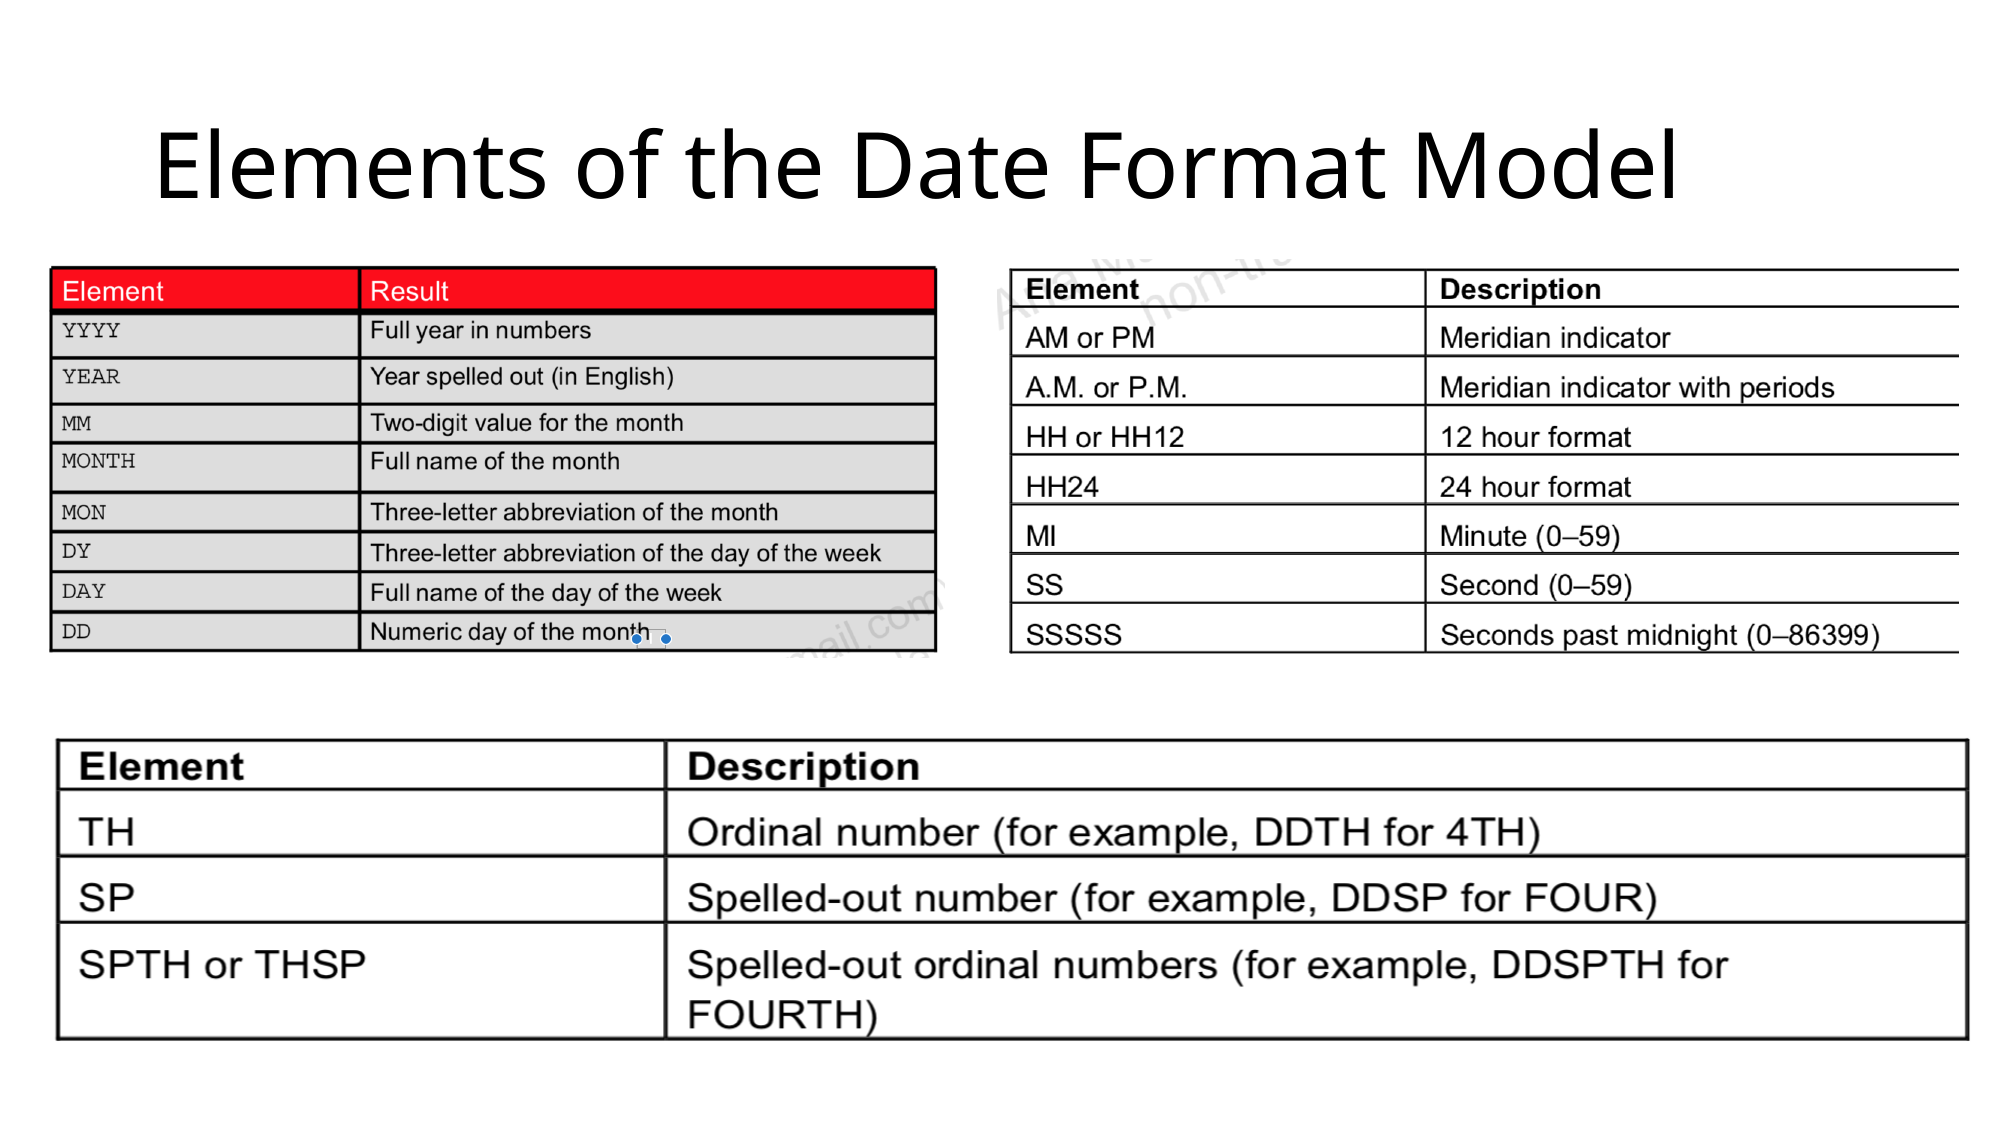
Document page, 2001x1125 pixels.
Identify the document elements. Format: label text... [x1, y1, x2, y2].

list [41, 259, 945, 658]
title Elements of the Date Format Model [137, 59, 1863, 278]
picture [41, 715, 1994, 1066]
picture [997, 259, 1959, 662]
